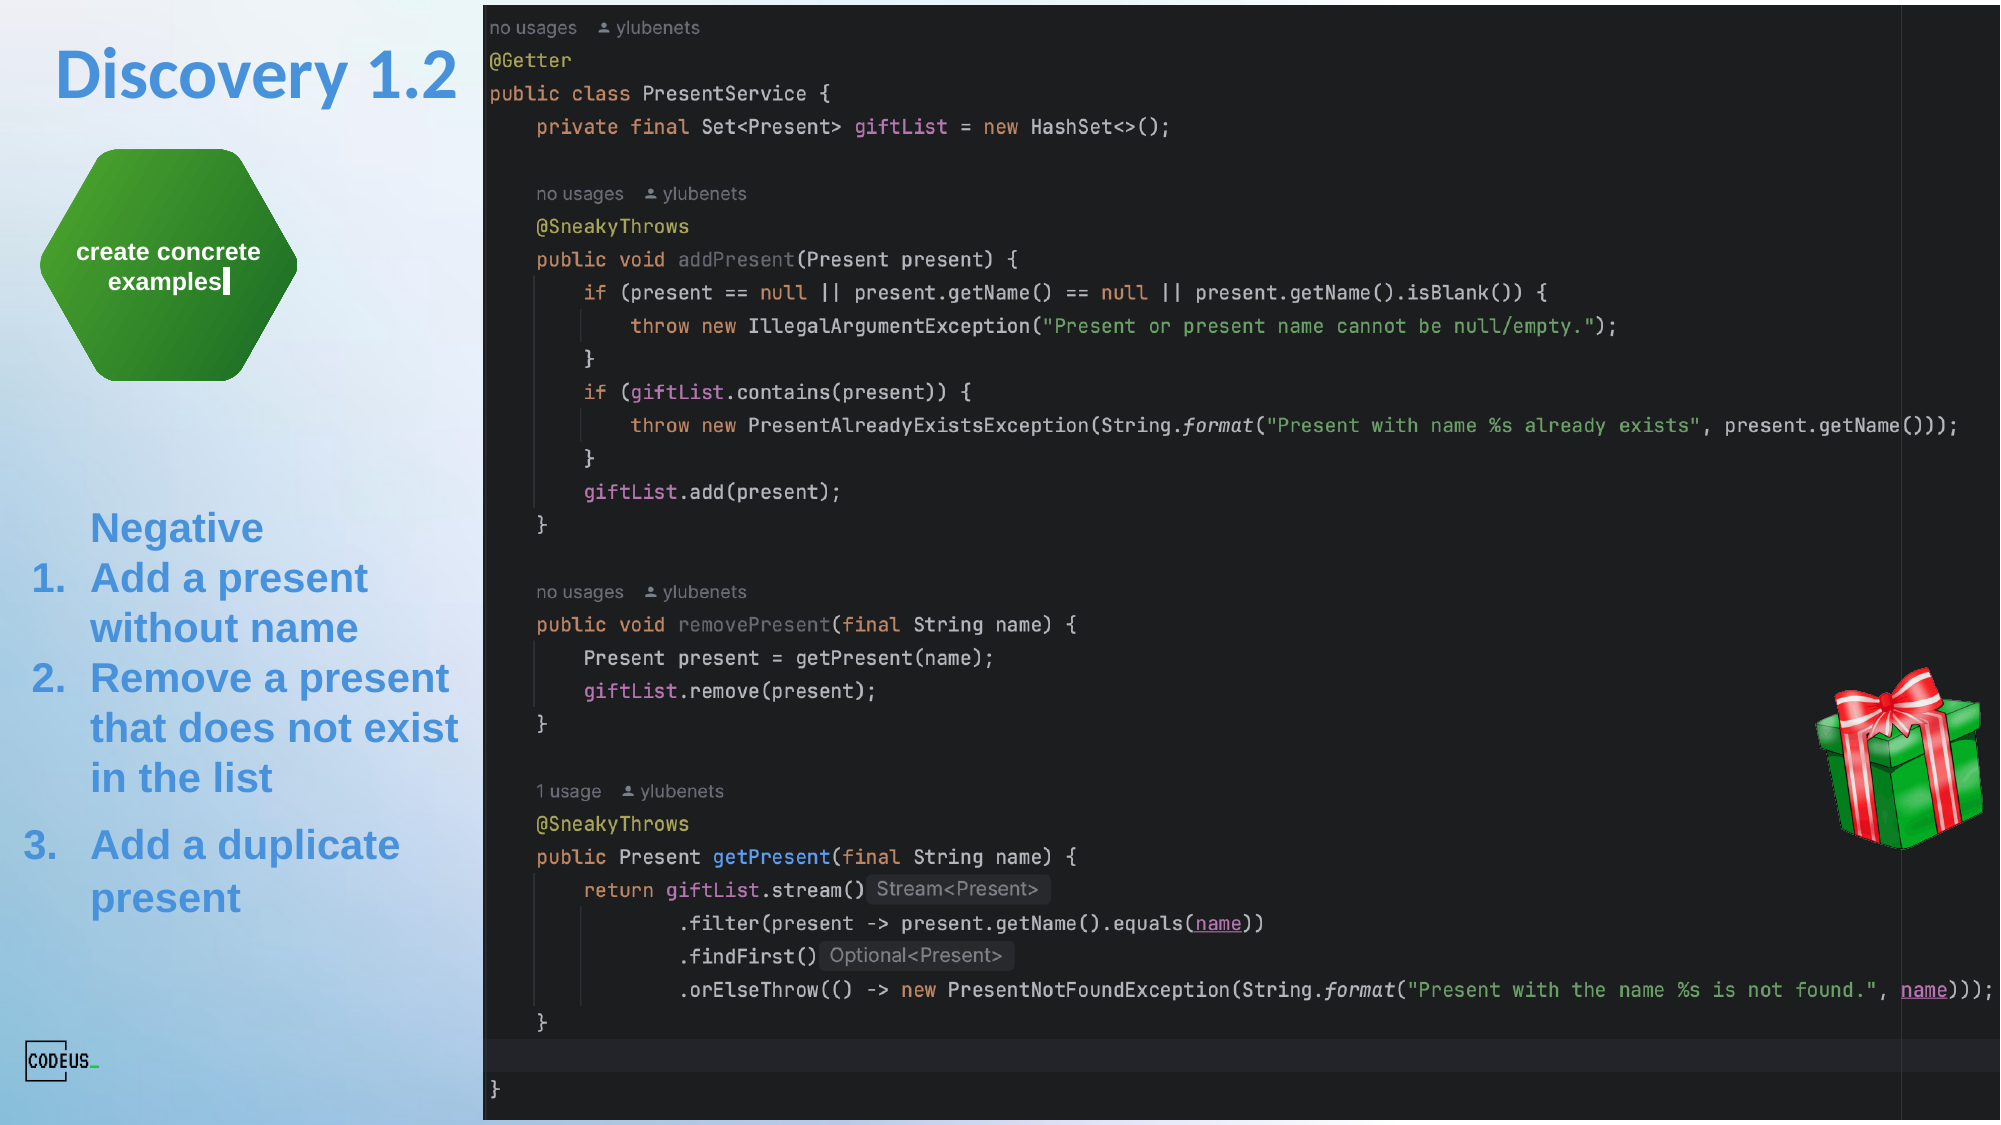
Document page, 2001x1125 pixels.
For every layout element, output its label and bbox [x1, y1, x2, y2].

picture [0, 0, 2000, 1125]
text_box [1588, 0, 2000, 4]
